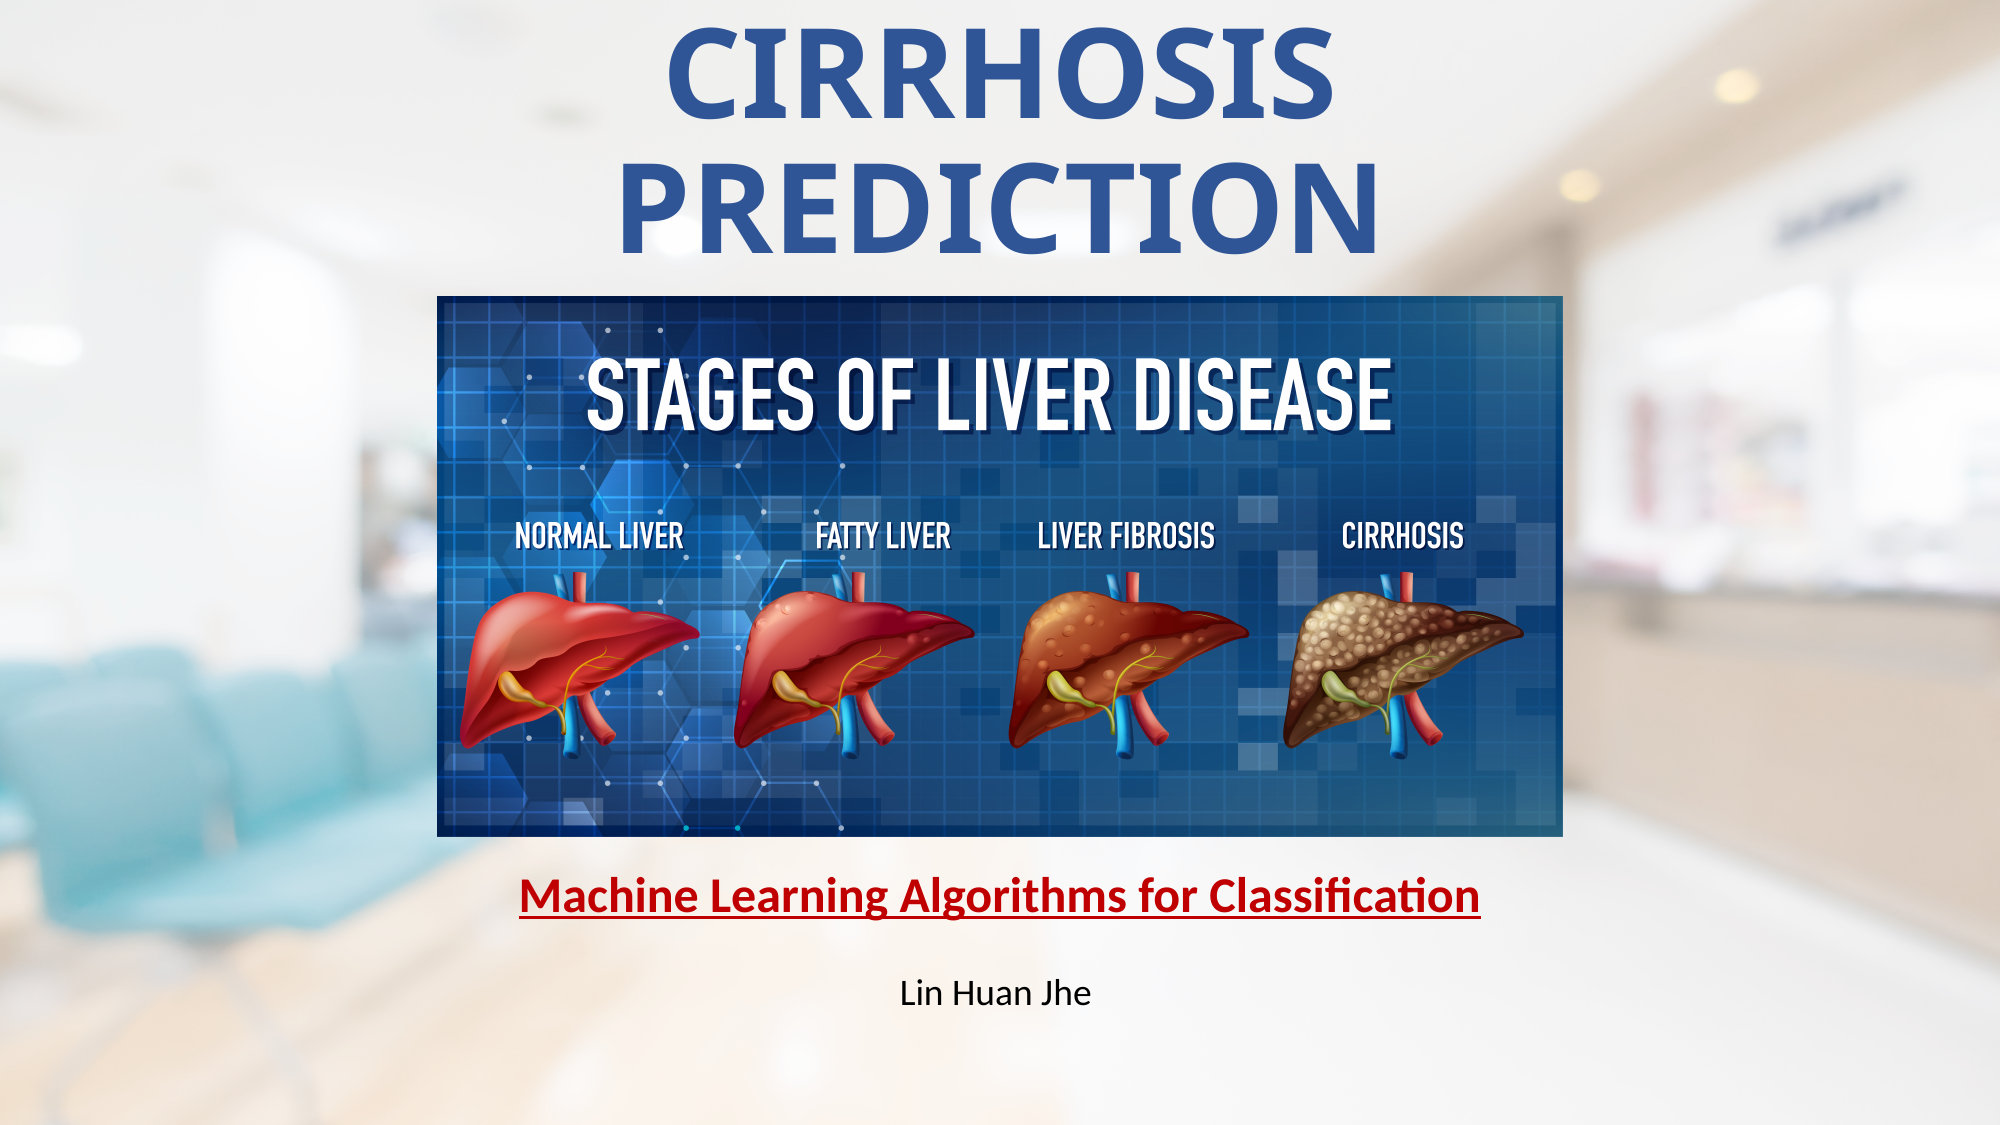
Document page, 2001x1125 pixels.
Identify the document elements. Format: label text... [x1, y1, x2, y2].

text_box Lin Huan Jhe [884, 960, 1352, 1021]
subtitle Machine Learning Algorithms for Classification [249, 861, 1750, 967]
title CIRRHOSIS PREDICTION [249, 91, 1750, 288]
picture [437, 296, 1563, 837]
